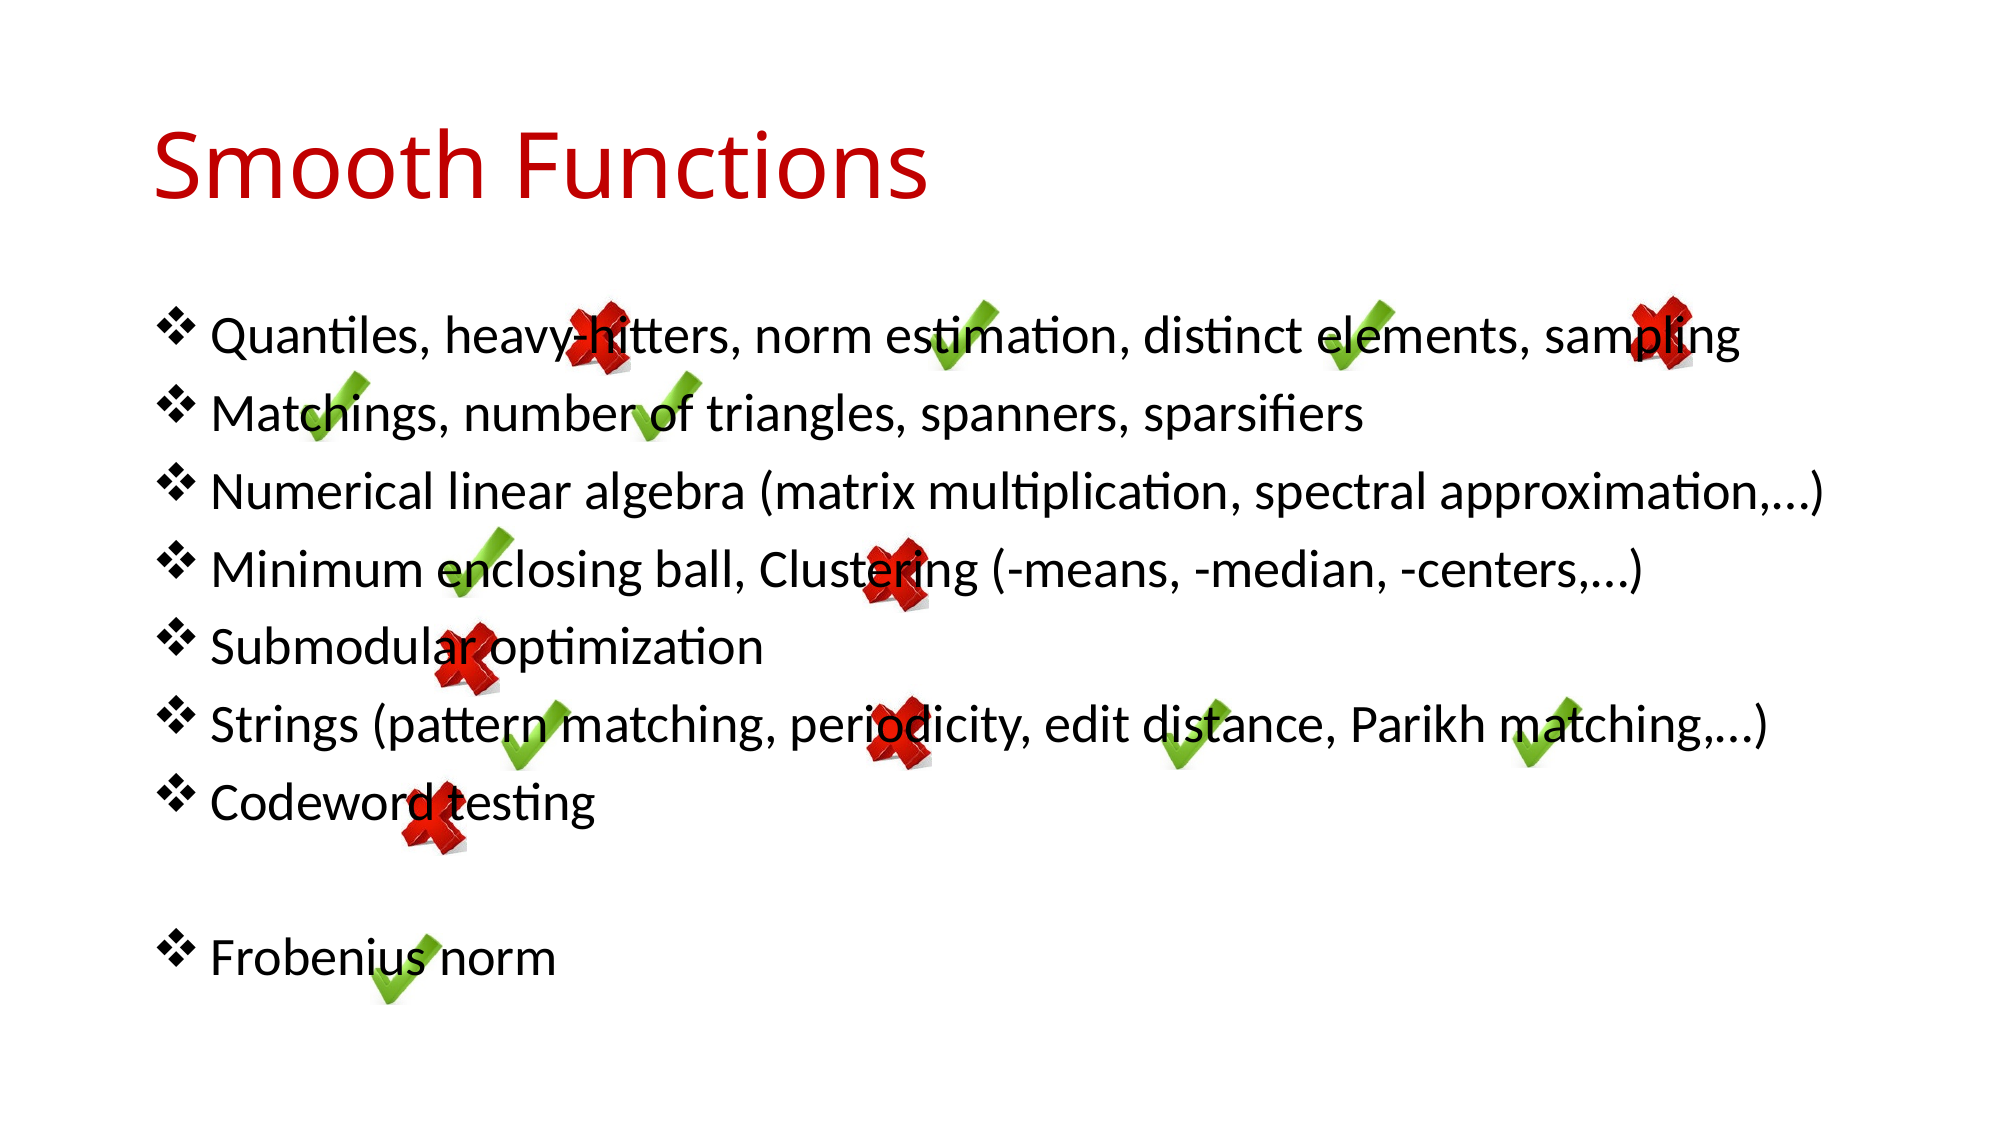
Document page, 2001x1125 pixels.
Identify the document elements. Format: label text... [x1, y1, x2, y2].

picture [866, 684, 932, 772]
picture [1511, 696, 1583, 768]
picture [862, 526, 929, 614]
picture [1627, 284, 1693, 371]
picture [442, 526, 515, 598]
picture [928, 299, 1000, 371]
picture [1323, 299, 1396, 371]
picture [299, 370, 371, 442]
picture [401, 769, 467, 856]
picture [1159, 698, 1232, 770]
title Smooth Functions [137, 59, 1863, 278]
picture [499, 699, 572, 771]
picture [370, 932, 443, 1005]
picture [434, 610, 500, 697]
picture [565, 289, 703, 442]
